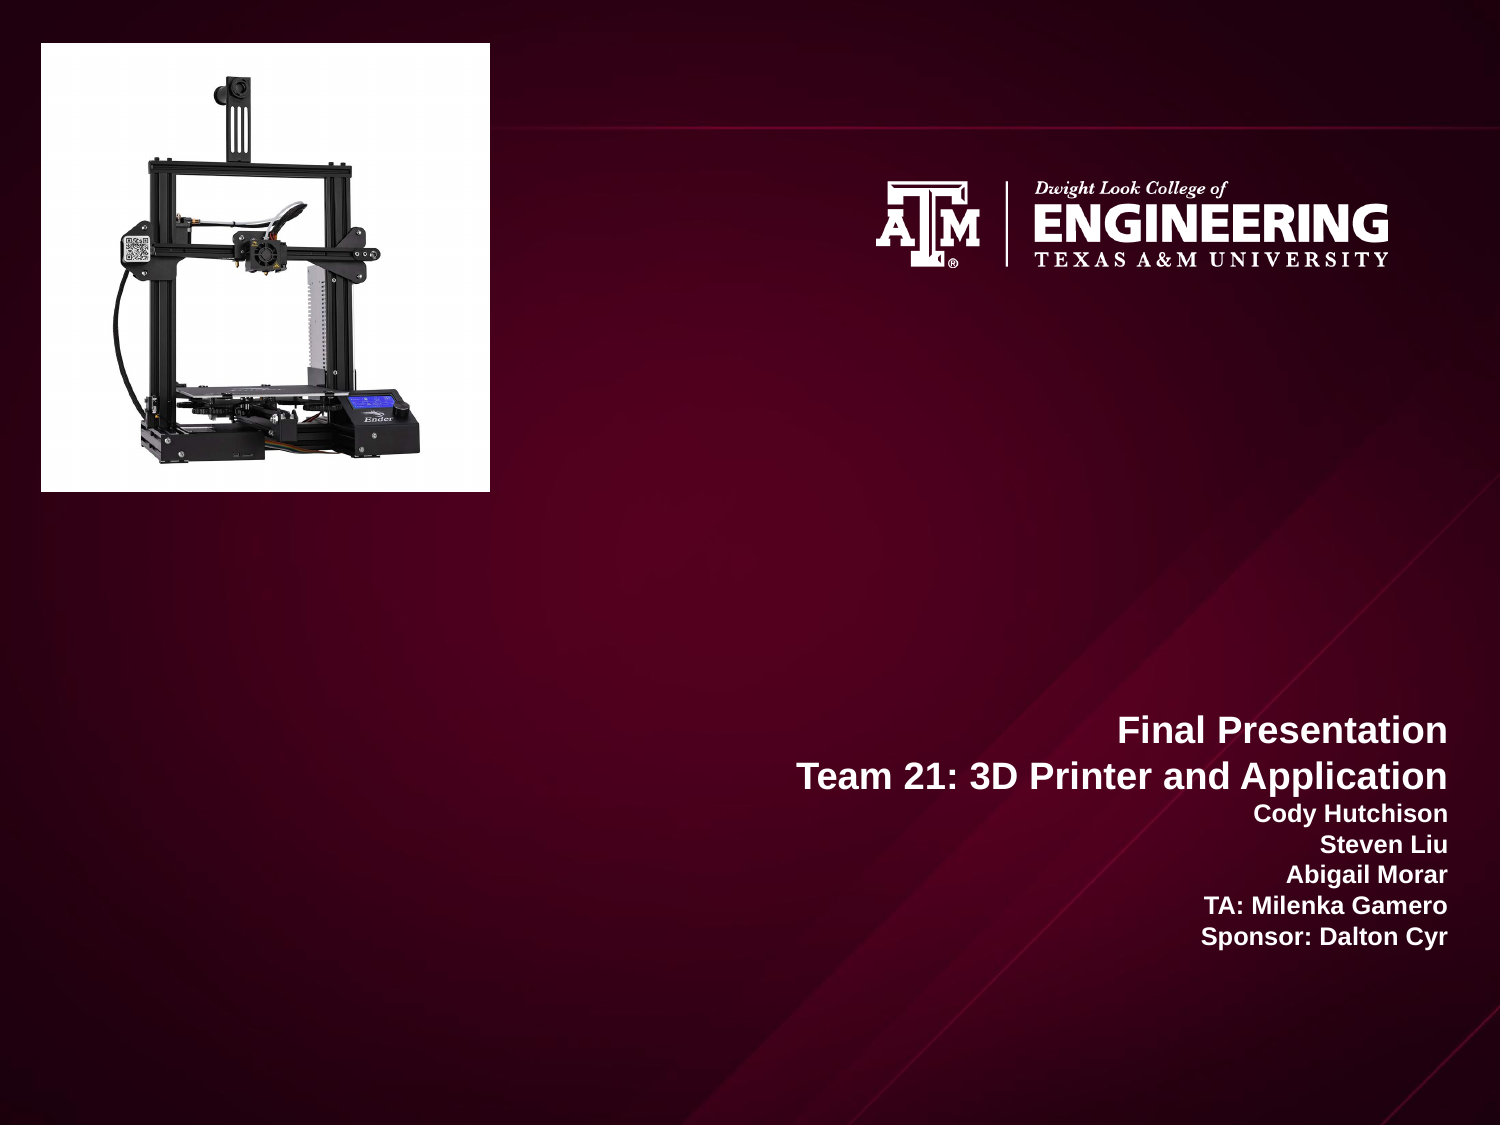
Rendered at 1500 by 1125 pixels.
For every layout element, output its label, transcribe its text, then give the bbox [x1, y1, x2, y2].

title Final Presentation Team 21: 3D Printer and Application Cody Hutchison Steven Liu Abigail Morar TA: Milenka Gamero Sponsor: Dalton Cyr [265, 696, 1464, 960]
picture [0, 0, 1500, 1125]
